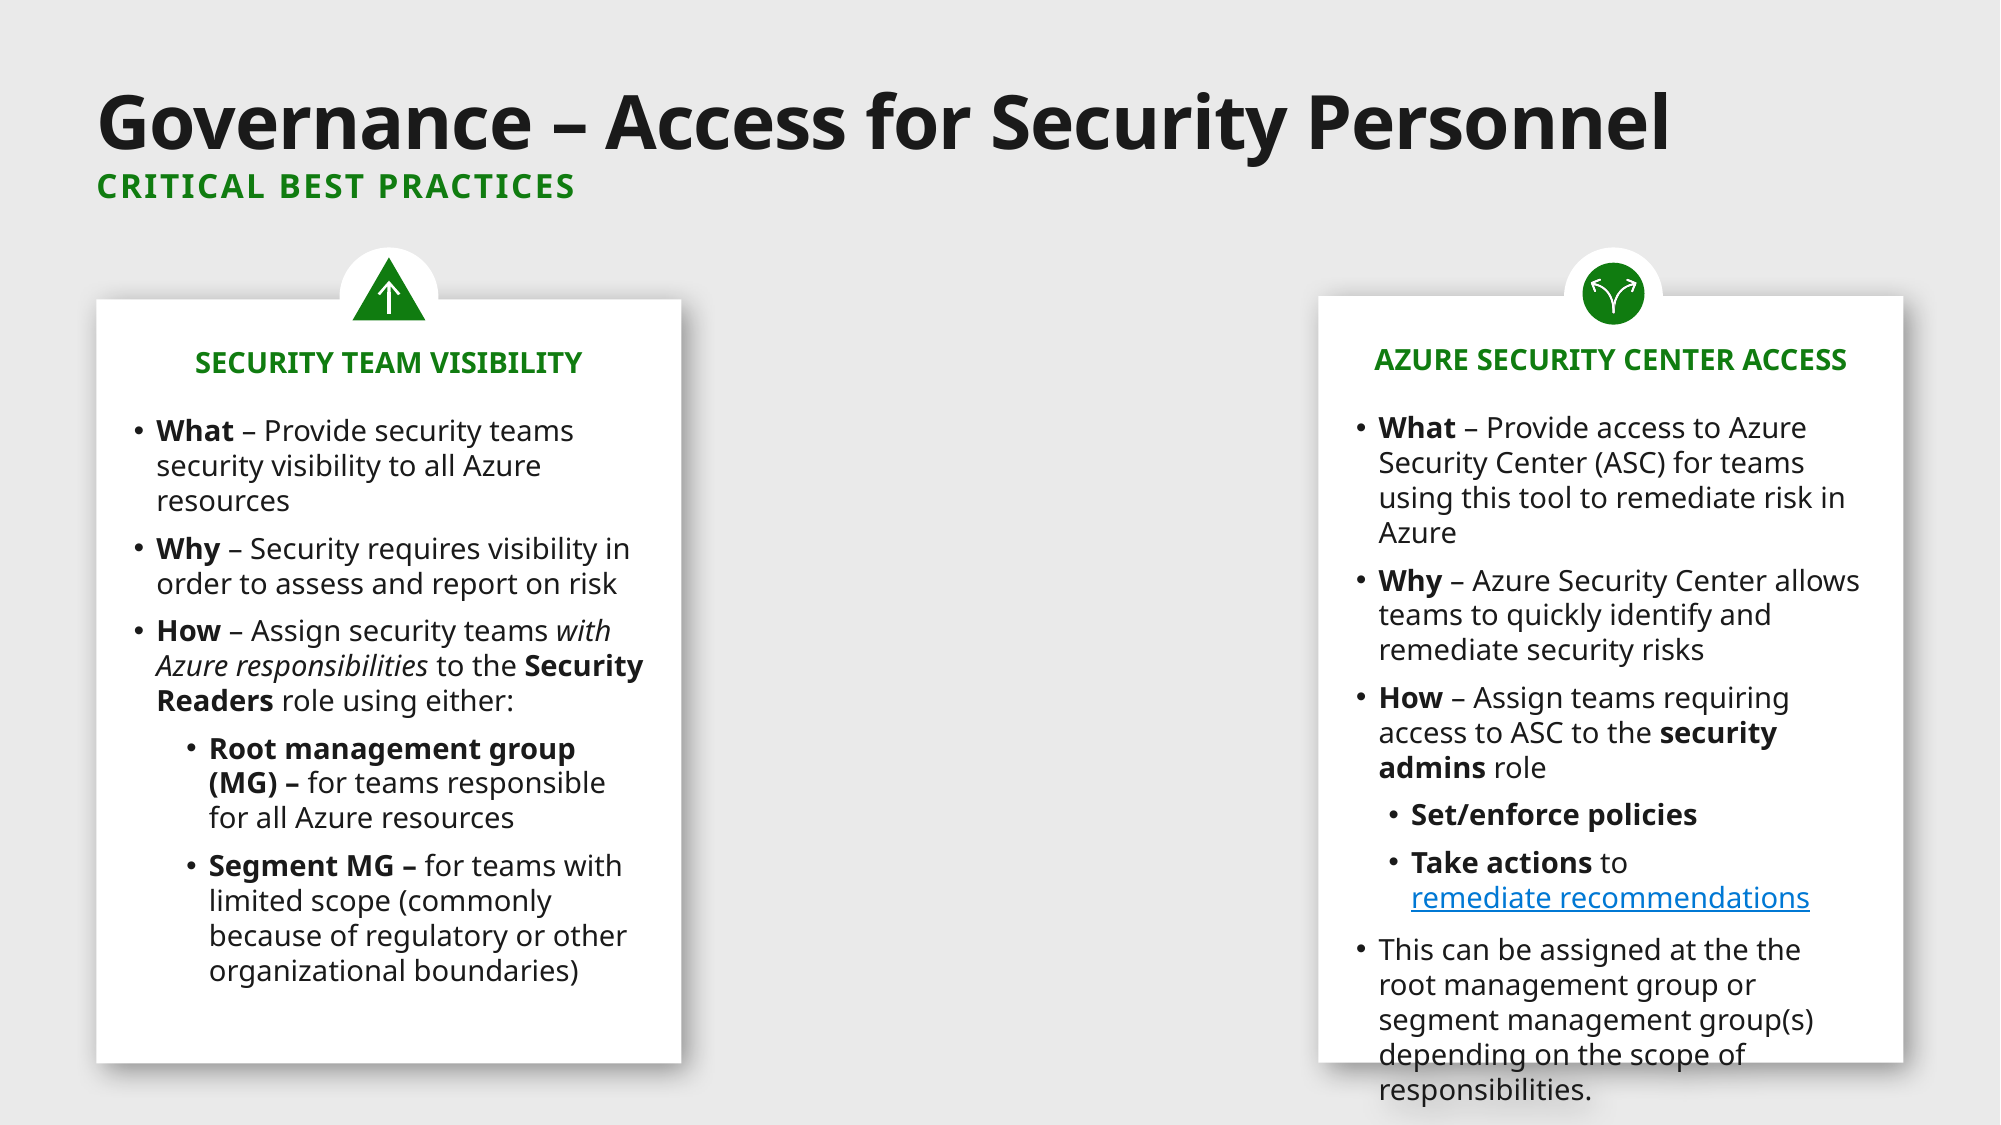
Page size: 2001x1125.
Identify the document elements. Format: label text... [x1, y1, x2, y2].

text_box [339, 247, 439, 347]
text_box Security Team Visibility What – Provide security teams security visibility to all Azure resources Why – Security requires visibility in order to assess and report on risk How – Assign security teams with Azure responsibilities to the Security Readers role using either: Root management group (MG) – for teams responsible for all Azure resources Segment MG – for teams with limited scope (commonly because of regulatory or other organizational boundaries) [96, 299, 682, 1064]
text_box Azure Security Center Access What – Provide access to Azure Security Center (ASC) for teams using this tool to remediate risk in Azure Why – Azure Security Center allows teams to quickly identify and remediate security risks How – Assign teams requiring access to ASC to the security admins role Set/enforce policies Take actions to remediate recommendations This can be assigned at the the root management group or segment management group(s) depending on the scope of responsibilities. [1318, 295, 1904, 1063]
title Governance – Access for Security Personnel Critical Best Practices [96, 75, 1904, 207]
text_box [1563, 247, 1664, 347]
